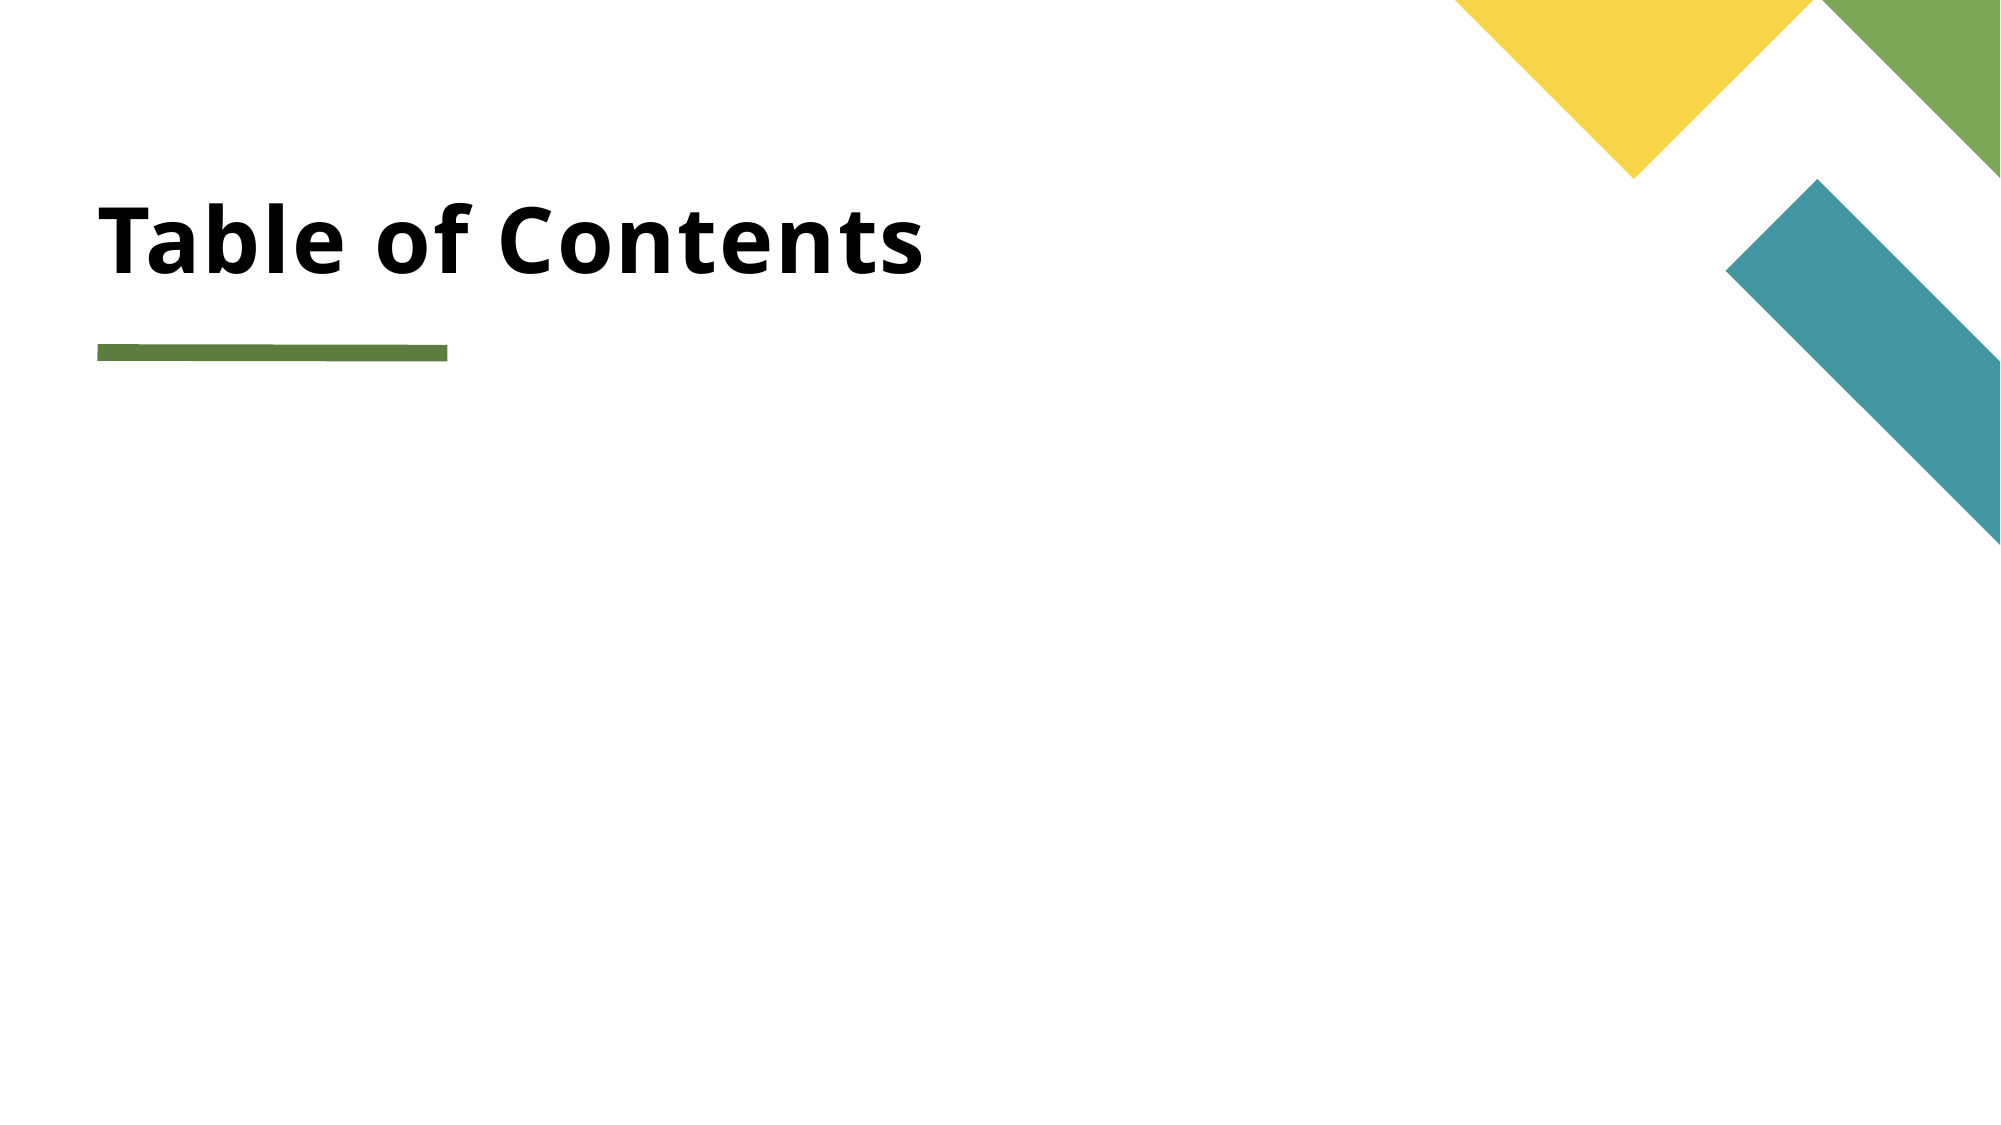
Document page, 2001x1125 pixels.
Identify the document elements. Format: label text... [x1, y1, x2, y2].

title Table of Contents [97, 45, 1702, 291]
